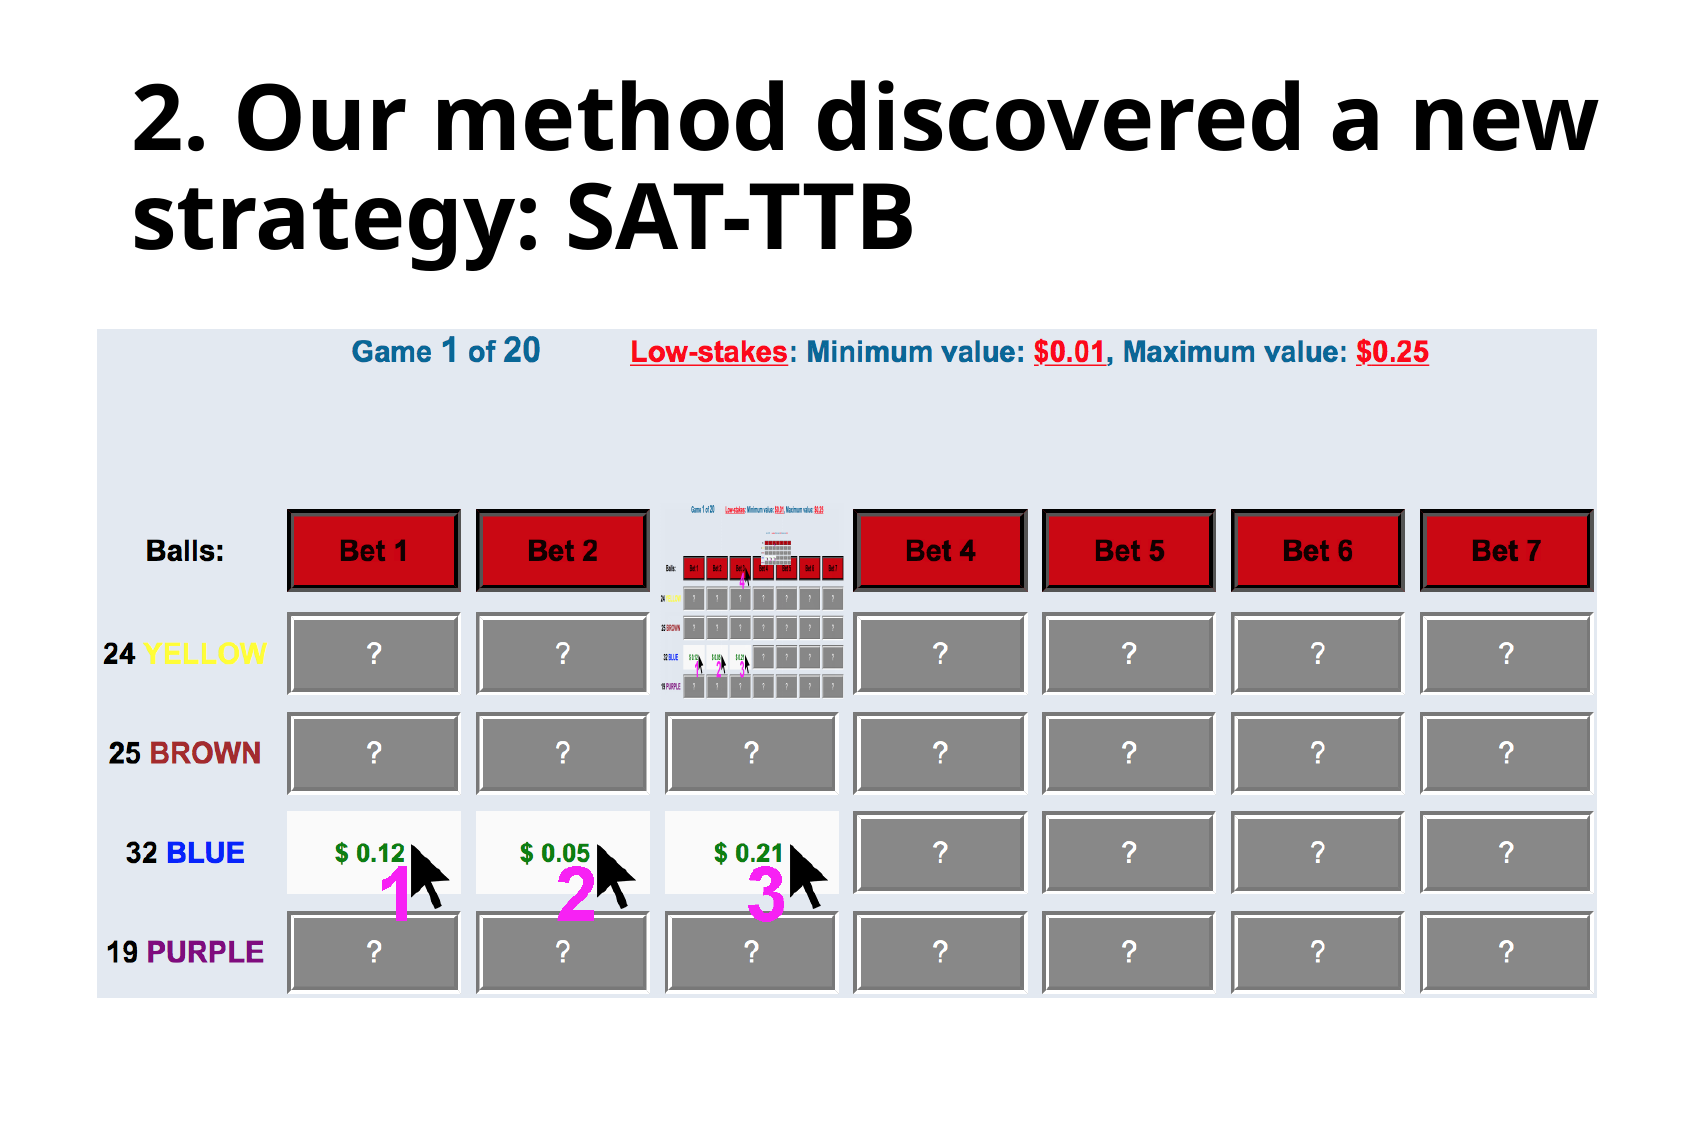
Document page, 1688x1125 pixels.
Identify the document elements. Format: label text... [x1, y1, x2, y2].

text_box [97, 329, 1597, 998]
text_box 2. Our method discovered a new strategy: SAT-TTB [115, 59, 1629, 278]
